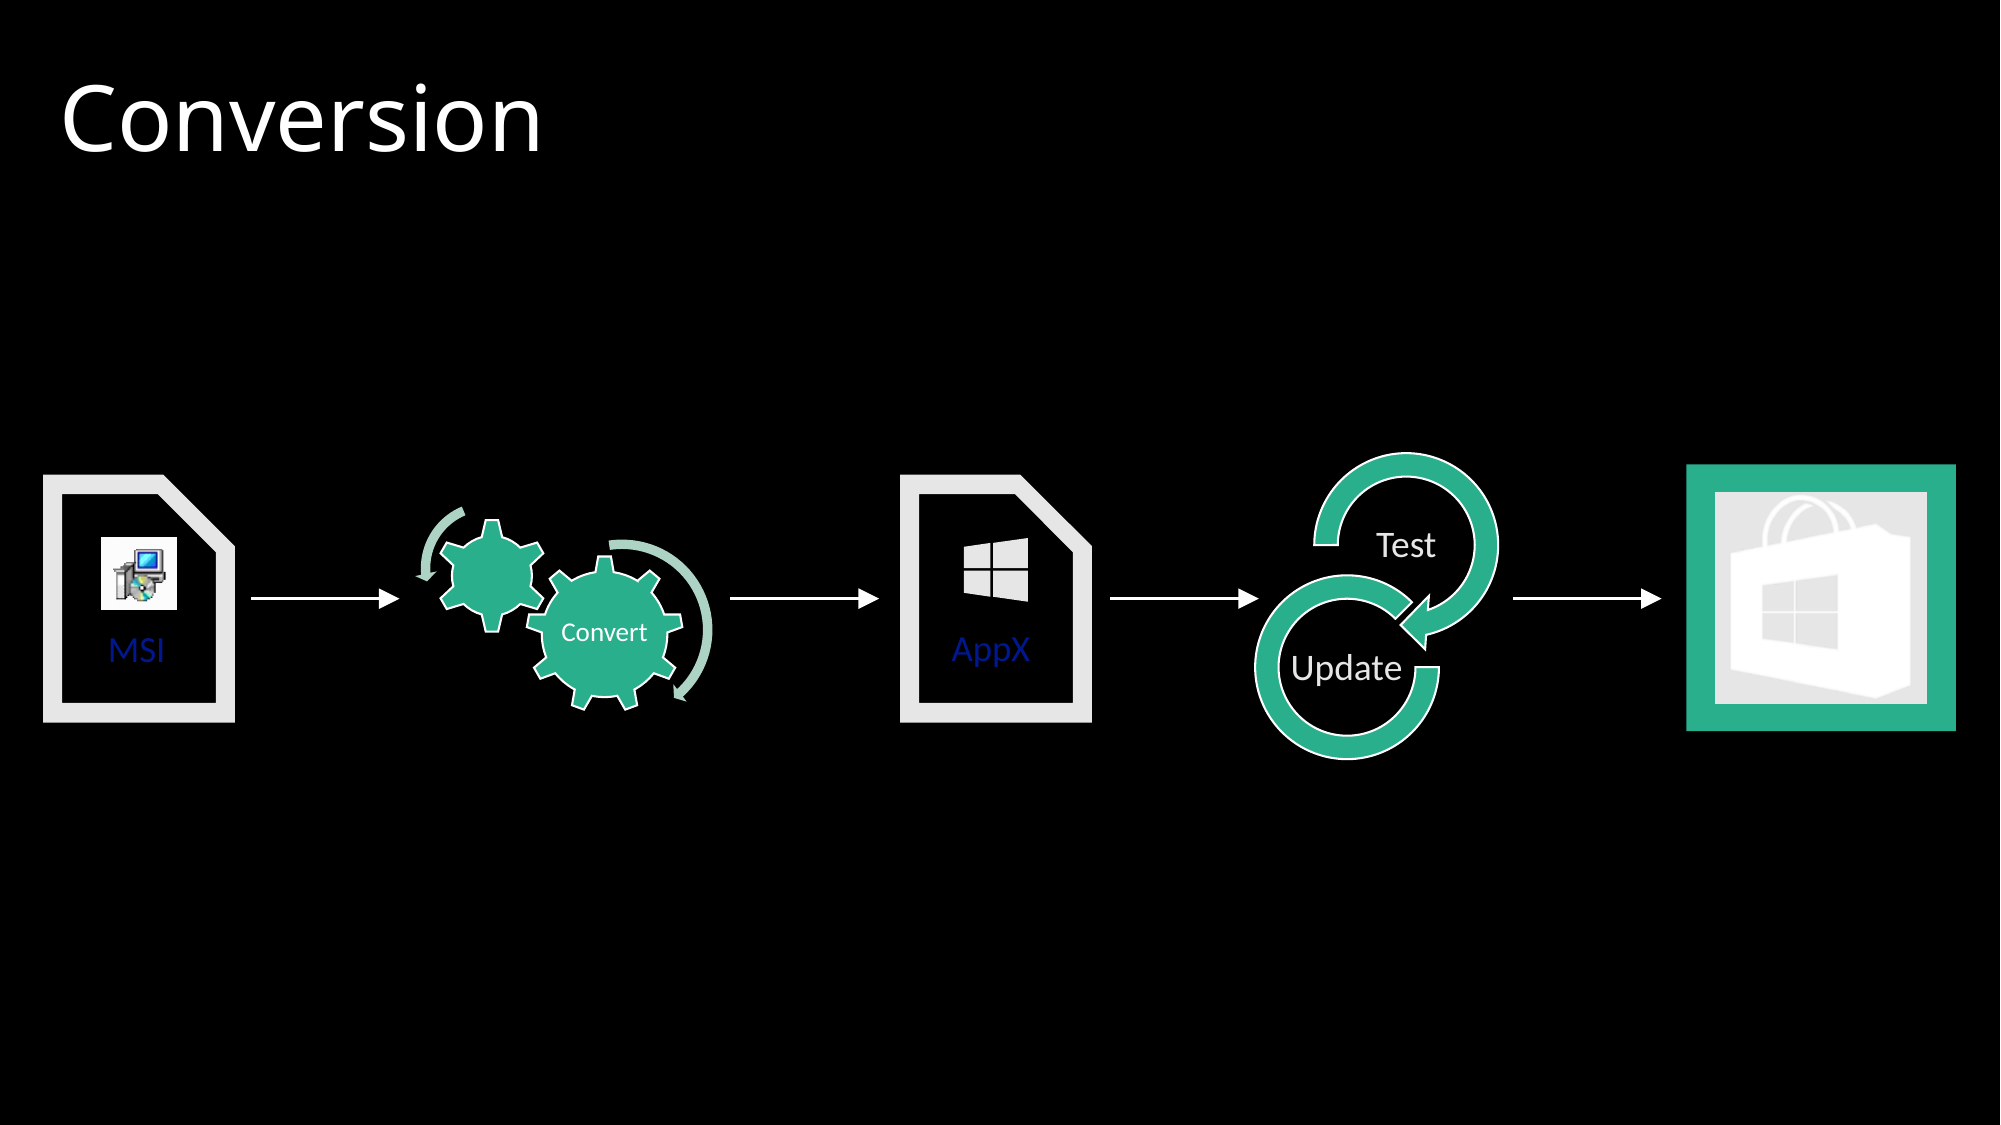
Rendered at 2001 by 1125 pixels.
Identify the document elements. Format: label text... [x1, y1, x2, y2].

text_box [1143, 438, 1625, 760]
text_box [325, 455, 755, 742]
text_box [900, 474, 1092, 723]
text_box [43, 474, 235, 723]
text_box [1686, 464, 1956, 732]
title Conversion [44, 47, 1957, 196]
